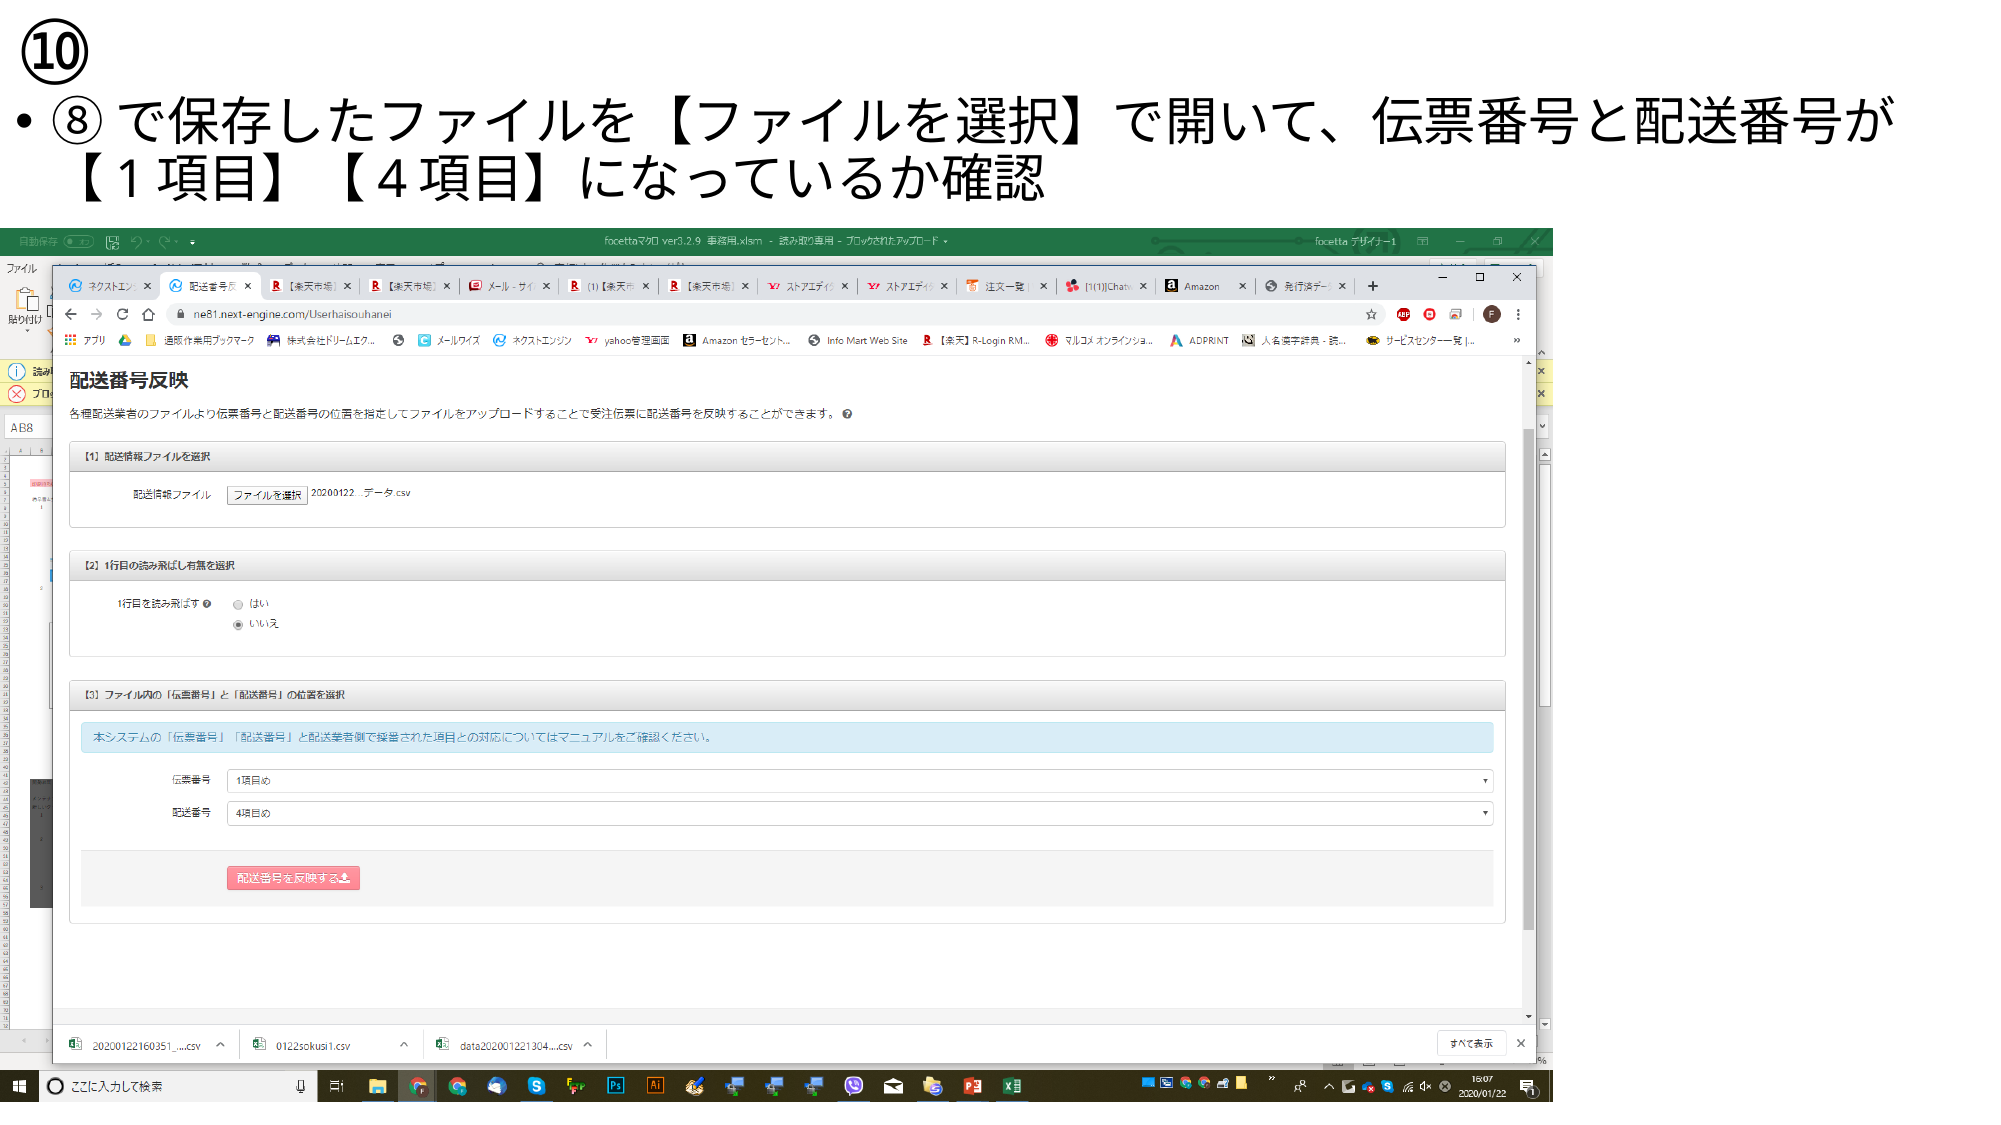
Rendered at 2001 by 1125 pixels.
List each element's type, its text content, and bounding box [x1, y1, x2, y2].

title ⑩ [0, 0, 1863, 88]
list ⑧で保存したファイルを【ファイルを選択】で開いて、伝票番号と配送番号が【1項目】【4項目】になっているか確認 [0, 88, 2000, 217]
picture [0, 228, 1553, 1102]
